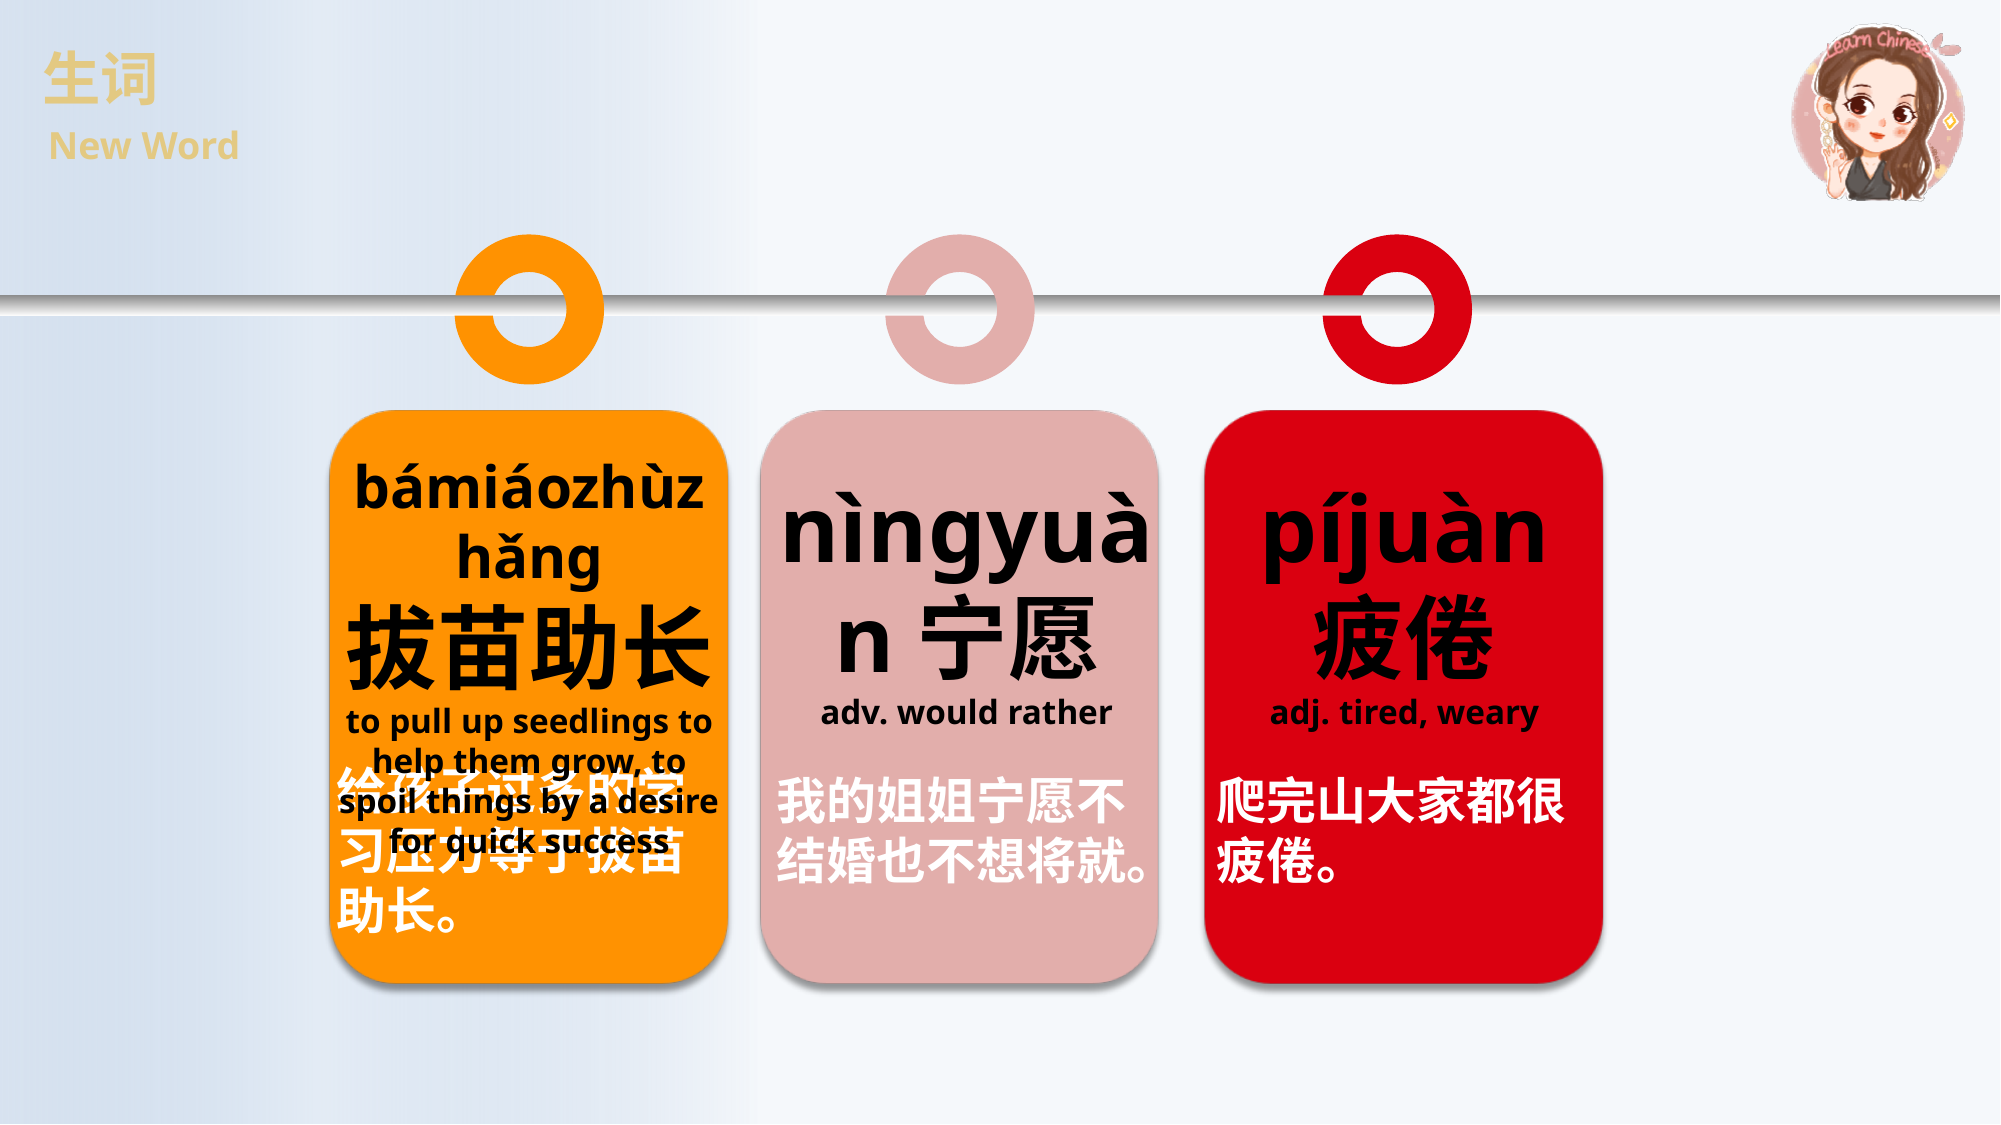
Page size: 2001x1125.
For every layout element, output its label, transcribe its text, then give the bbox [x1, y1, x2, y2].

picture [0, 0, 2001, 1125]
text_box New Word [33, 115, 256, 175]
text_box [321, 234, 738, 1001]
text_box [0, 294, 321, 317]
text_box nìnɡyuàn宁愿 adv. would rather [1168, 463, 1175, 739]
text_box 爬完山大家都很疲倦。 [1613, 762, 1617, 897]
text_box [752, 234, 1168, 1001]
text_box 我的姐姐宁愿不结婚也不想将就。 [1168, 762, 1178, 897]
text_box 生词 [27, 35, 174, 120]
text_box [1613, 294, 2000, 317]
text_box [1168, 294, 1196, 317]
text_box [738, 294, 752, 317]
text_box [1196, 234, 1613, 1001]
text_box 给孩子过多的学习压力等于拔苗助长。 [321, 1001, 738, 1007]
